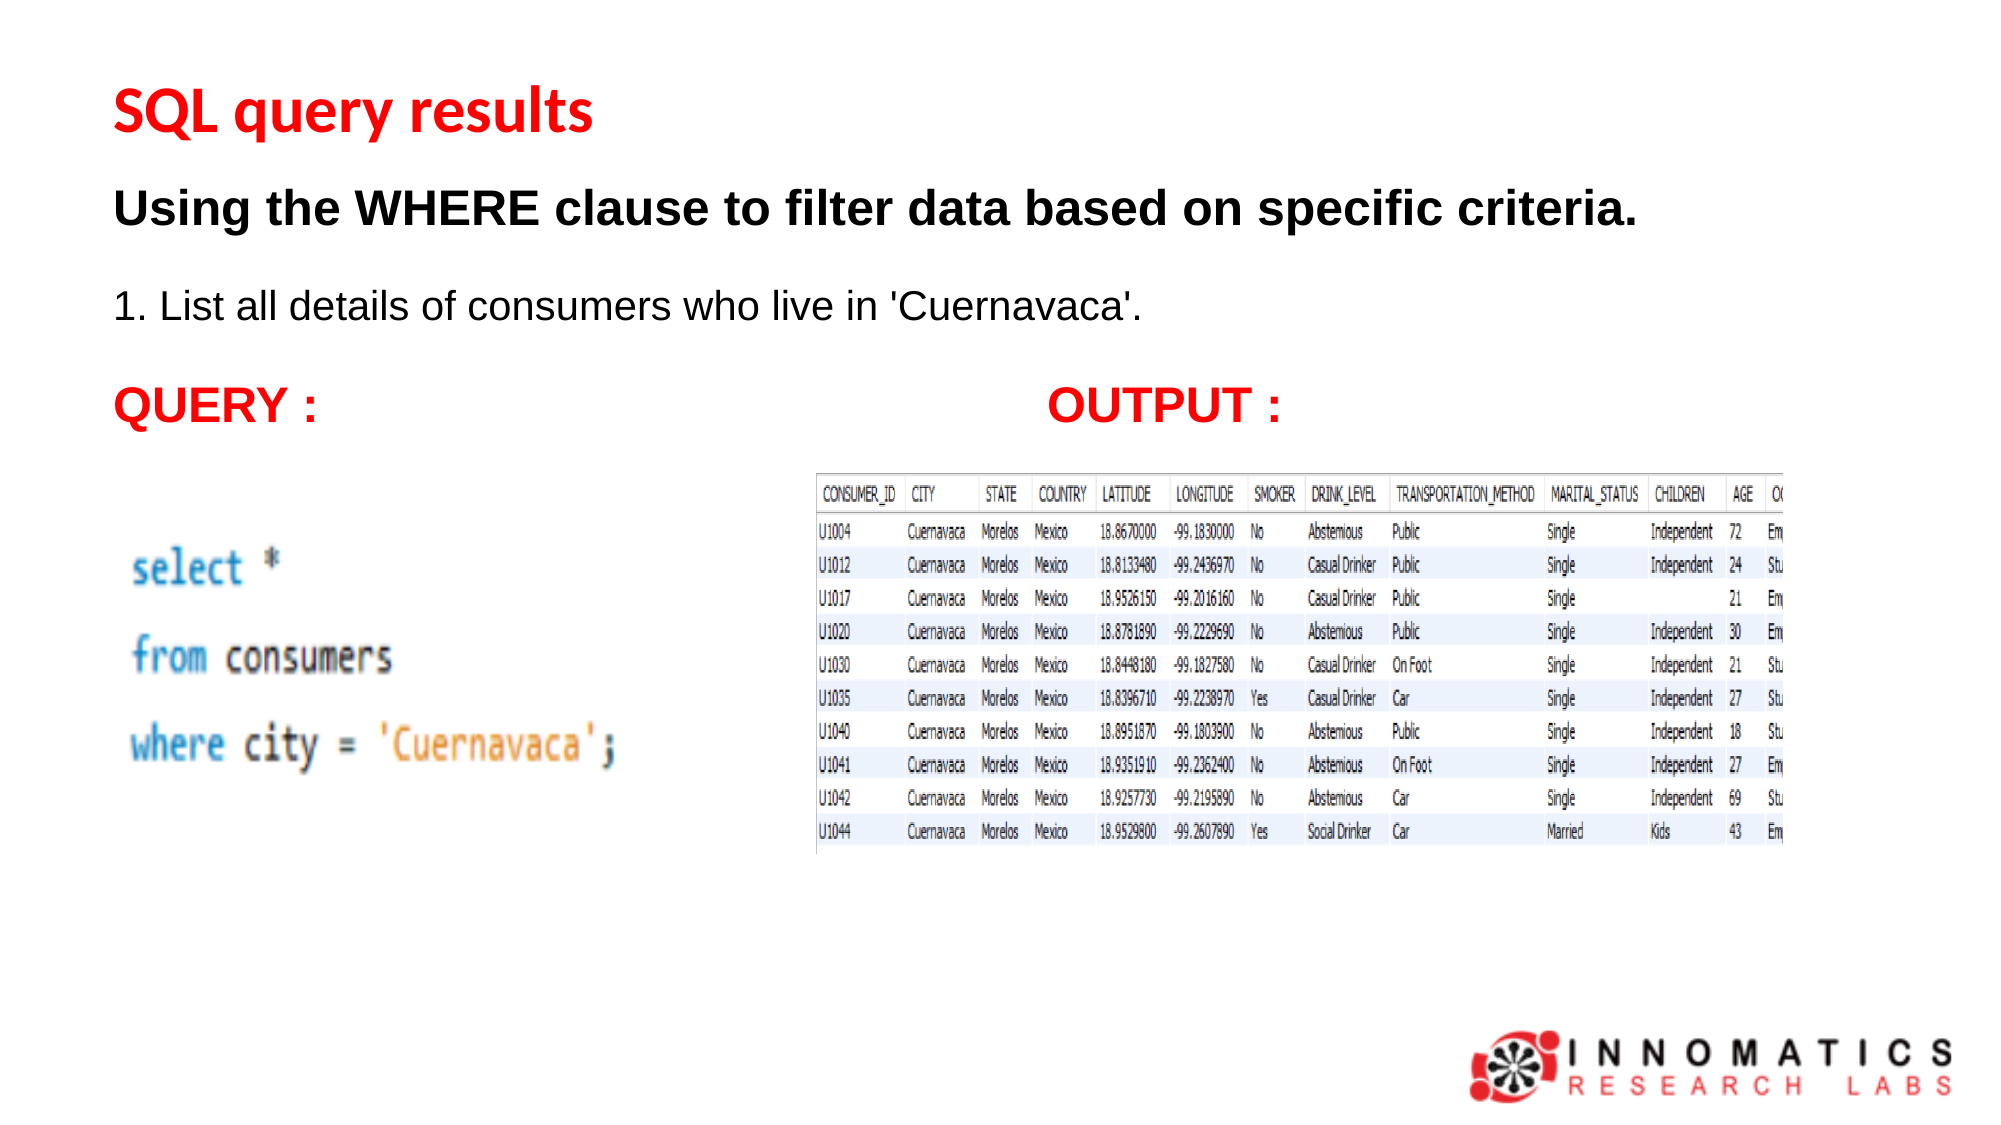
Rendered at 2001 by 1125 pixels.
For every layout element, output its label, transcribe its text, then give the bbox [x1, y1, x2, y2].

text_box Using the WHERE clause to filter data based on specific criteria. [98, 168, 1902, 243]
picture [98, 518, 671, 809]
text_box QUERY : [98, 364, 337, 440]
text_box SQL query results [98, 58, 1099, 154]
picture [1445, 1014, 1975, 1125]
picture [815, 473, 1783, 854]
text_box OUTPUT : [1032, 364, 1305, 440]
text_box 1. List all details of consumers who live in 'Cuernavaca'. [98, 271, 1886, 337]
